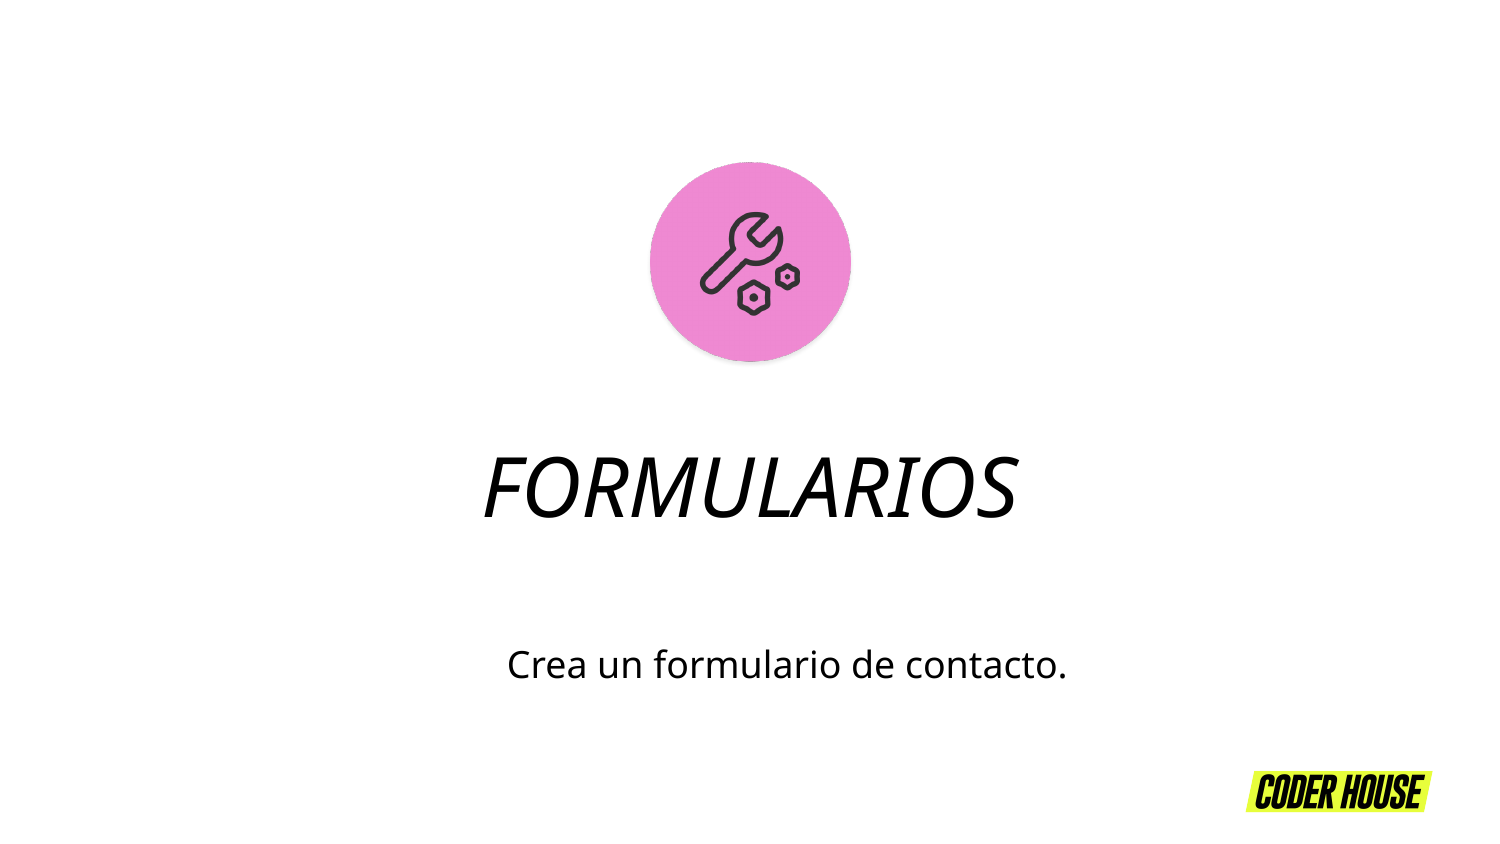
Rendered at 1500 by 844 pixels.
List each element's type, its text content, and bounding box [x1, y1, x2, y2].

picture [1241, 764, 1437, 819]
text_box FORMULARIOS Crea un formulario de contacto. [132, 419, 1368, 749]
picture [636, 148, 864, 375]
